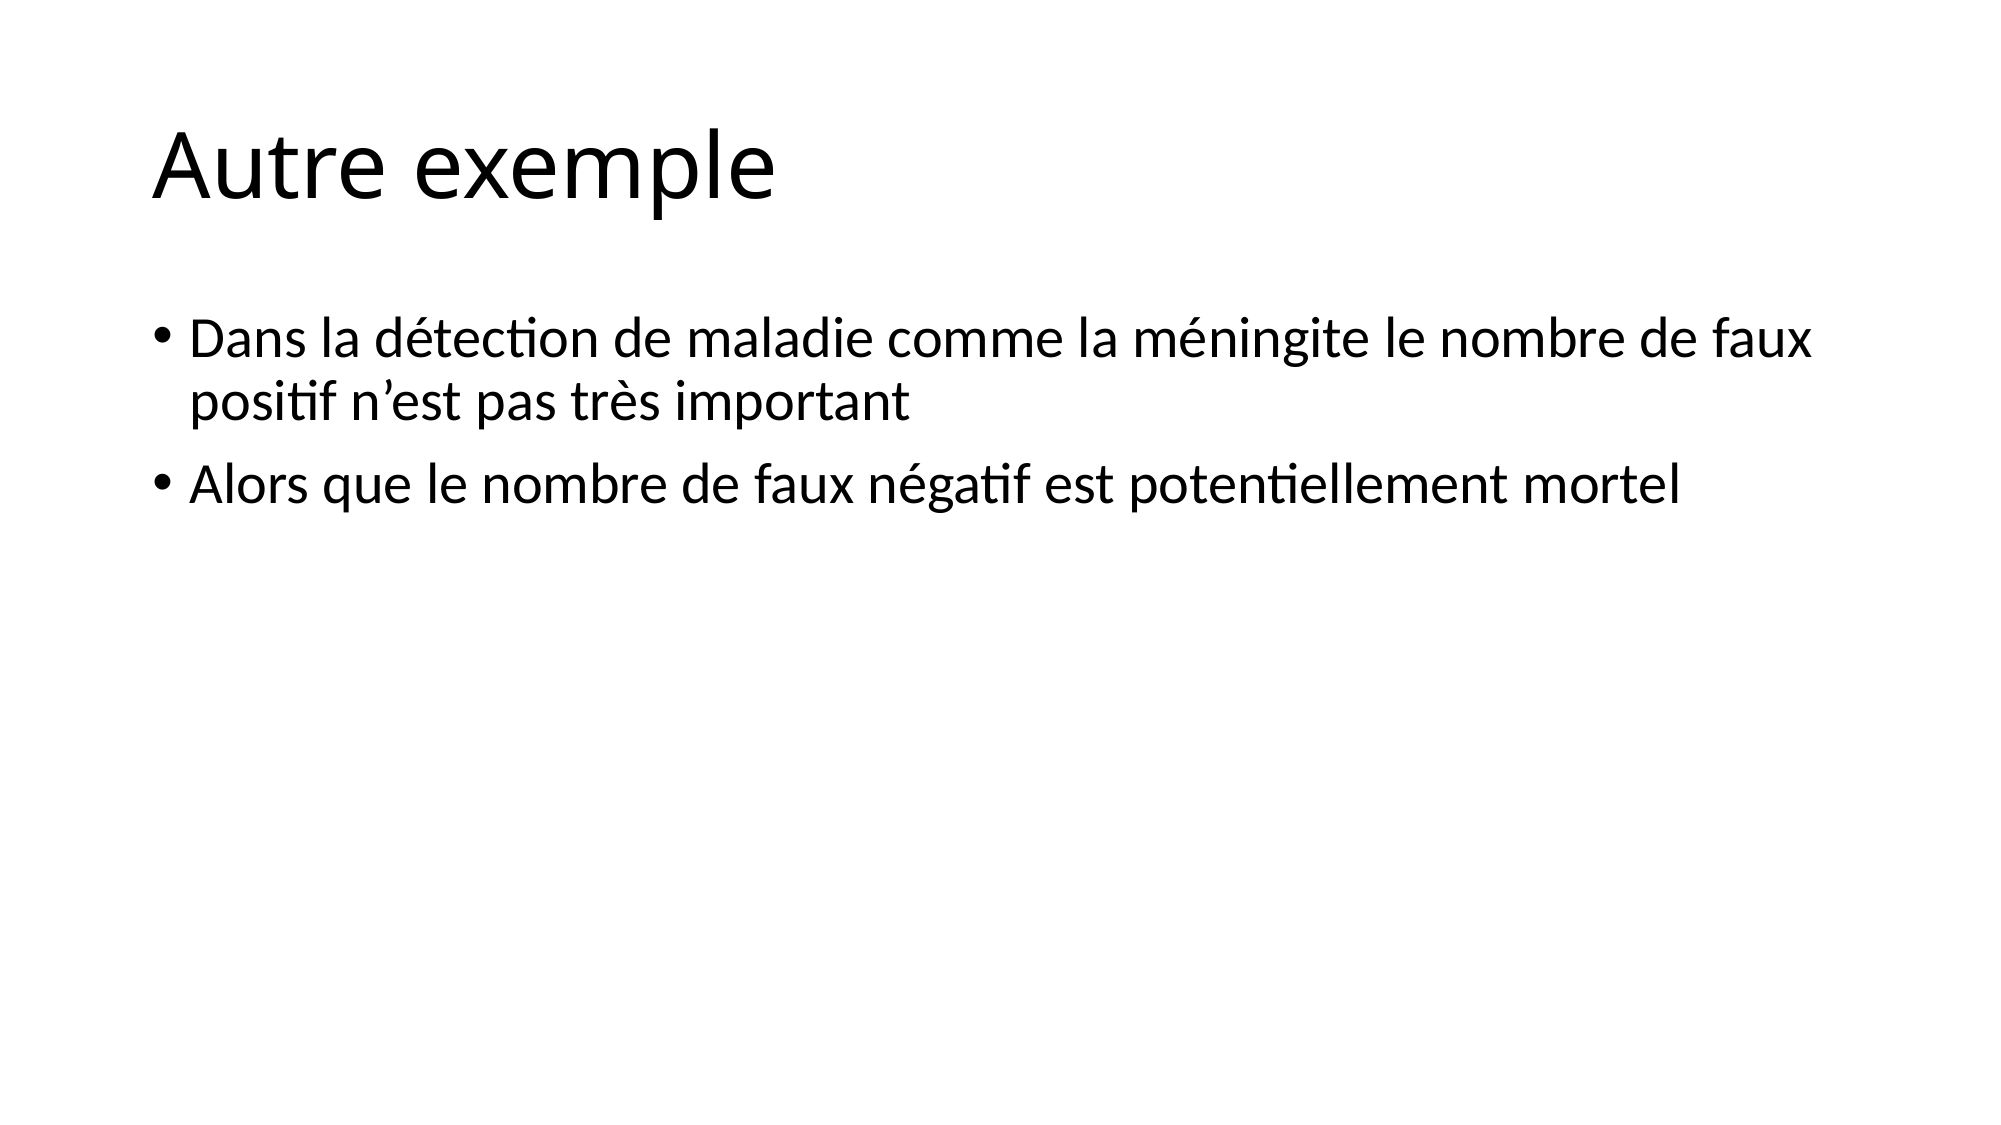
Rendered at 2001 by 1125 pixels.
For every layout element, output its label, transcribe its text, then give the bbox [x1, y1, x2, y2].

title Autre exemple [137, 59, 1863, 278]
list Dans la détection de maladie comme la méningite le nombre de faux positif n’est pas très important Alors que le nombre de faux négatif est potentiellement mortel [137, 299, 1863, 1014]
